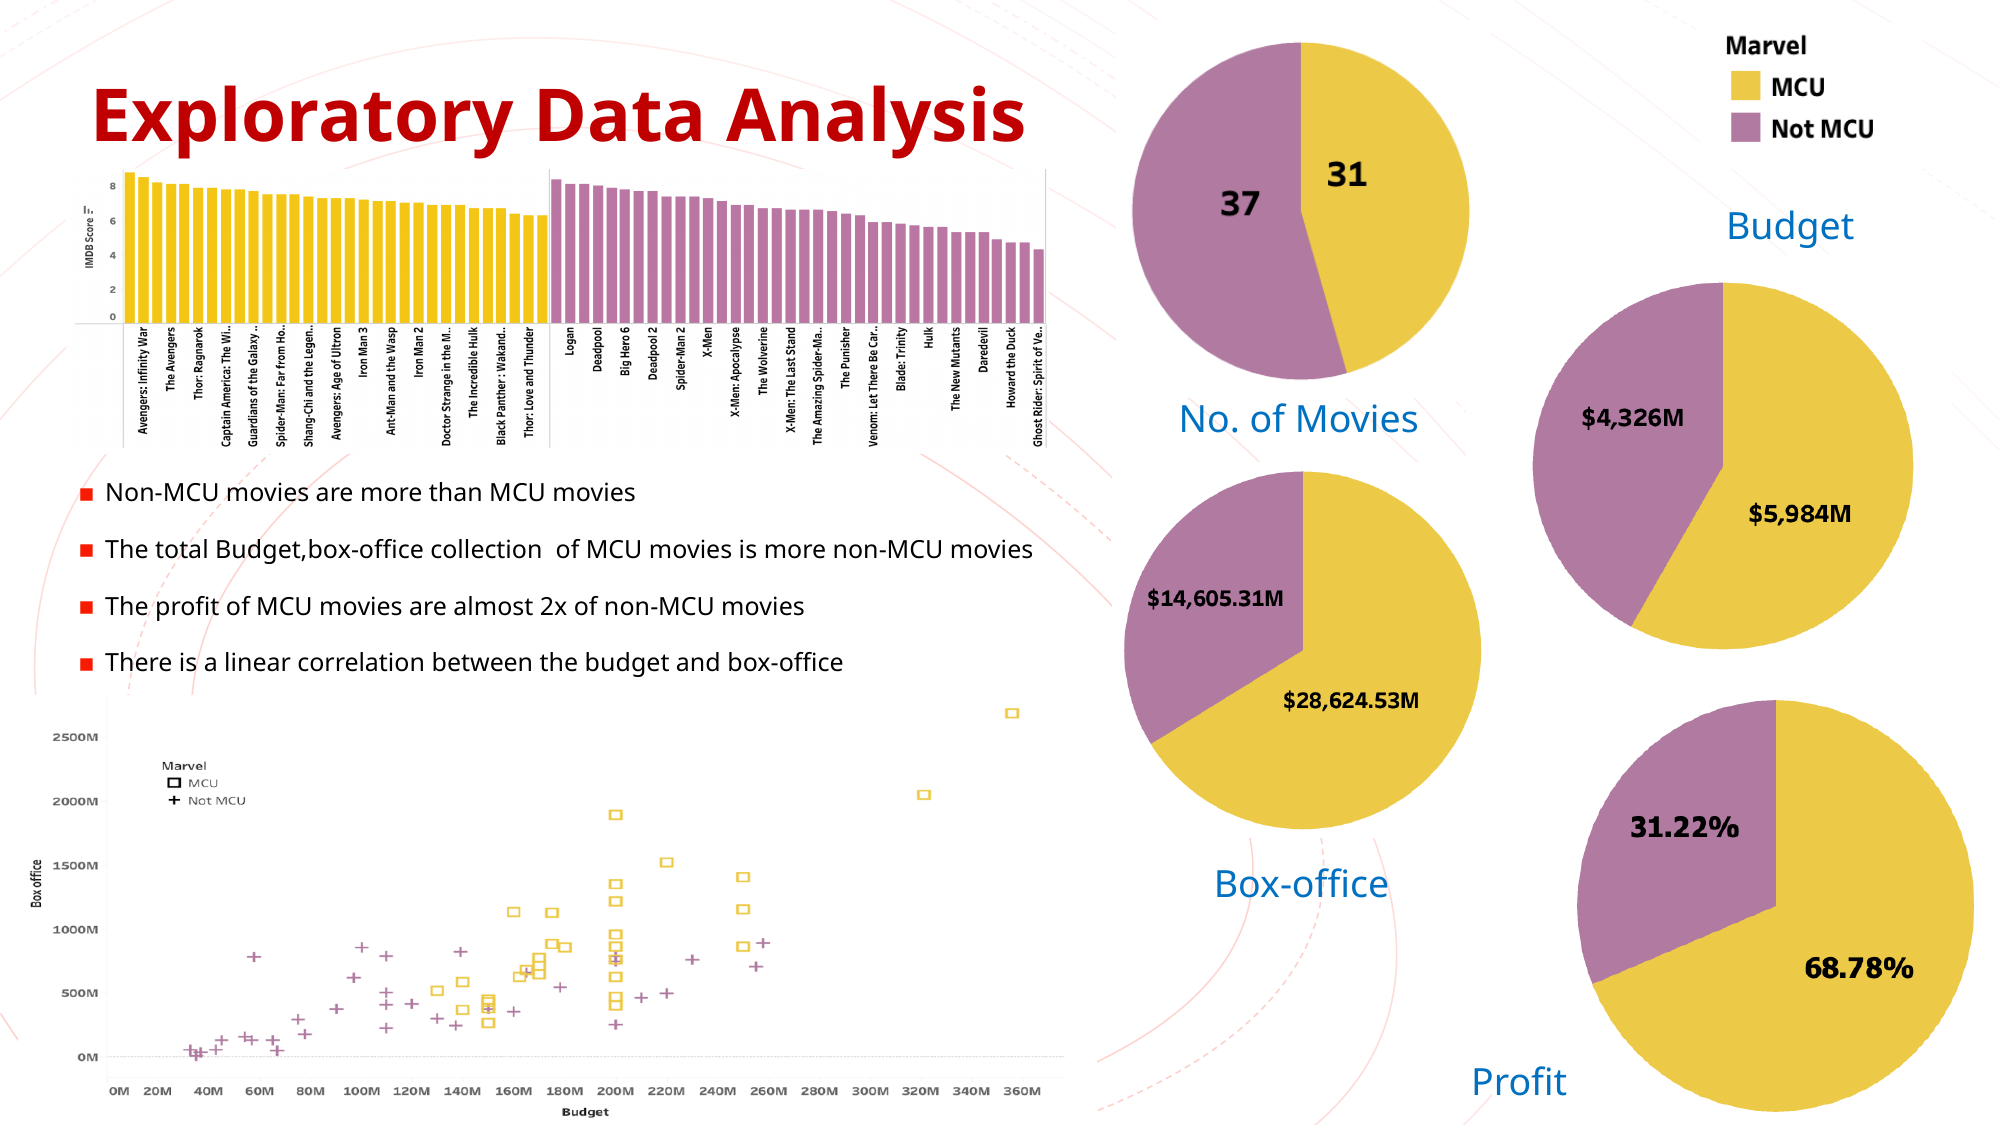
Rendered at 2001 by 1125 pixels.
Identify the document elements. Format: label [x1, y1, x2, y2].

picture [65, 168, 1049, 455]
text_box [0, 0, 2000, 1125]
picture [1111, 19, 1994, 1125]
picture [18, 695, 1097, 1125]
list [1699, 23, 1924, 170]
